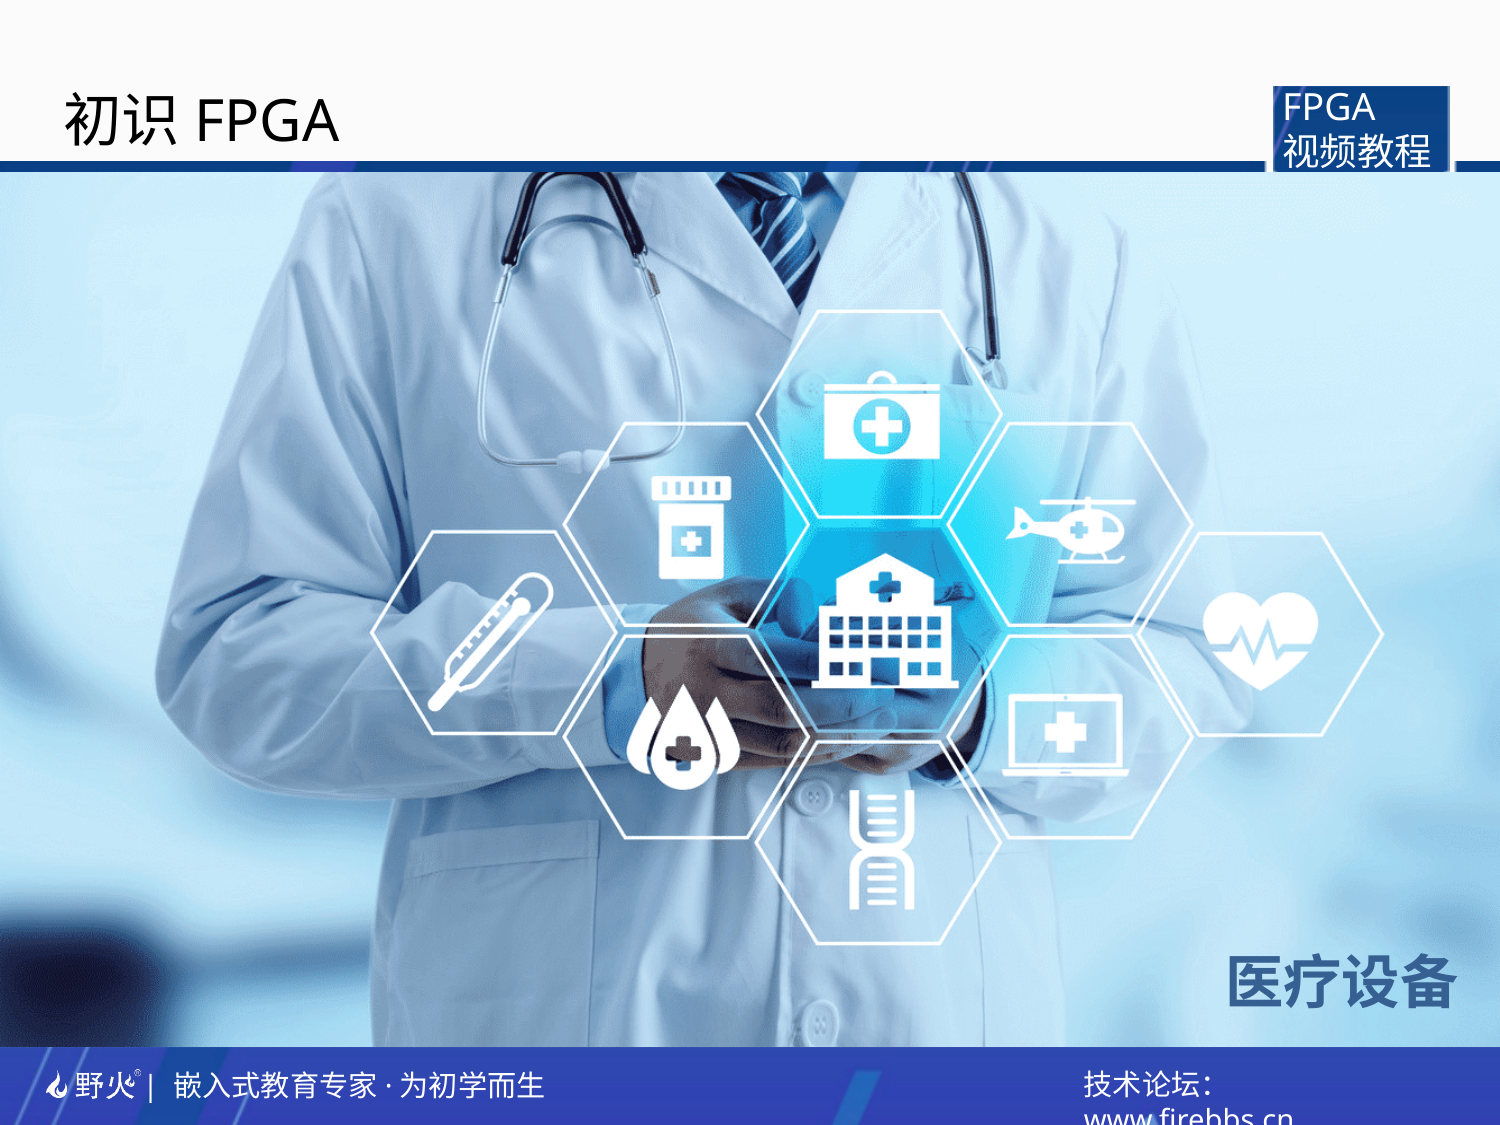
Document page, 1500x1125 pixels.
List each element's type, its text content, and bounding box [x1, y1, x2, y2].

picture [1138, 1117, 1143, 1125]
picture [1227, 1116, 1236, 1125]
text_box 初识FPGA [48, 75, 355, 161]
picture [1103, 1115, 1109, 1125]
text_box FPGA 视频教程 [1267, 75, 1460, 171]
picture [1209, 1116, 1218, 1125]
picture [1192, 1116, 1200, 1121]
picture [1126, 1115, 1132, 1125]
picture [0, 161, 1500, 1125]
picture [1115, 1117, 1120, 1125]
picture [1092, 1117, 1097, 1125]
picture [1281, 1116, 1289, 1125]
